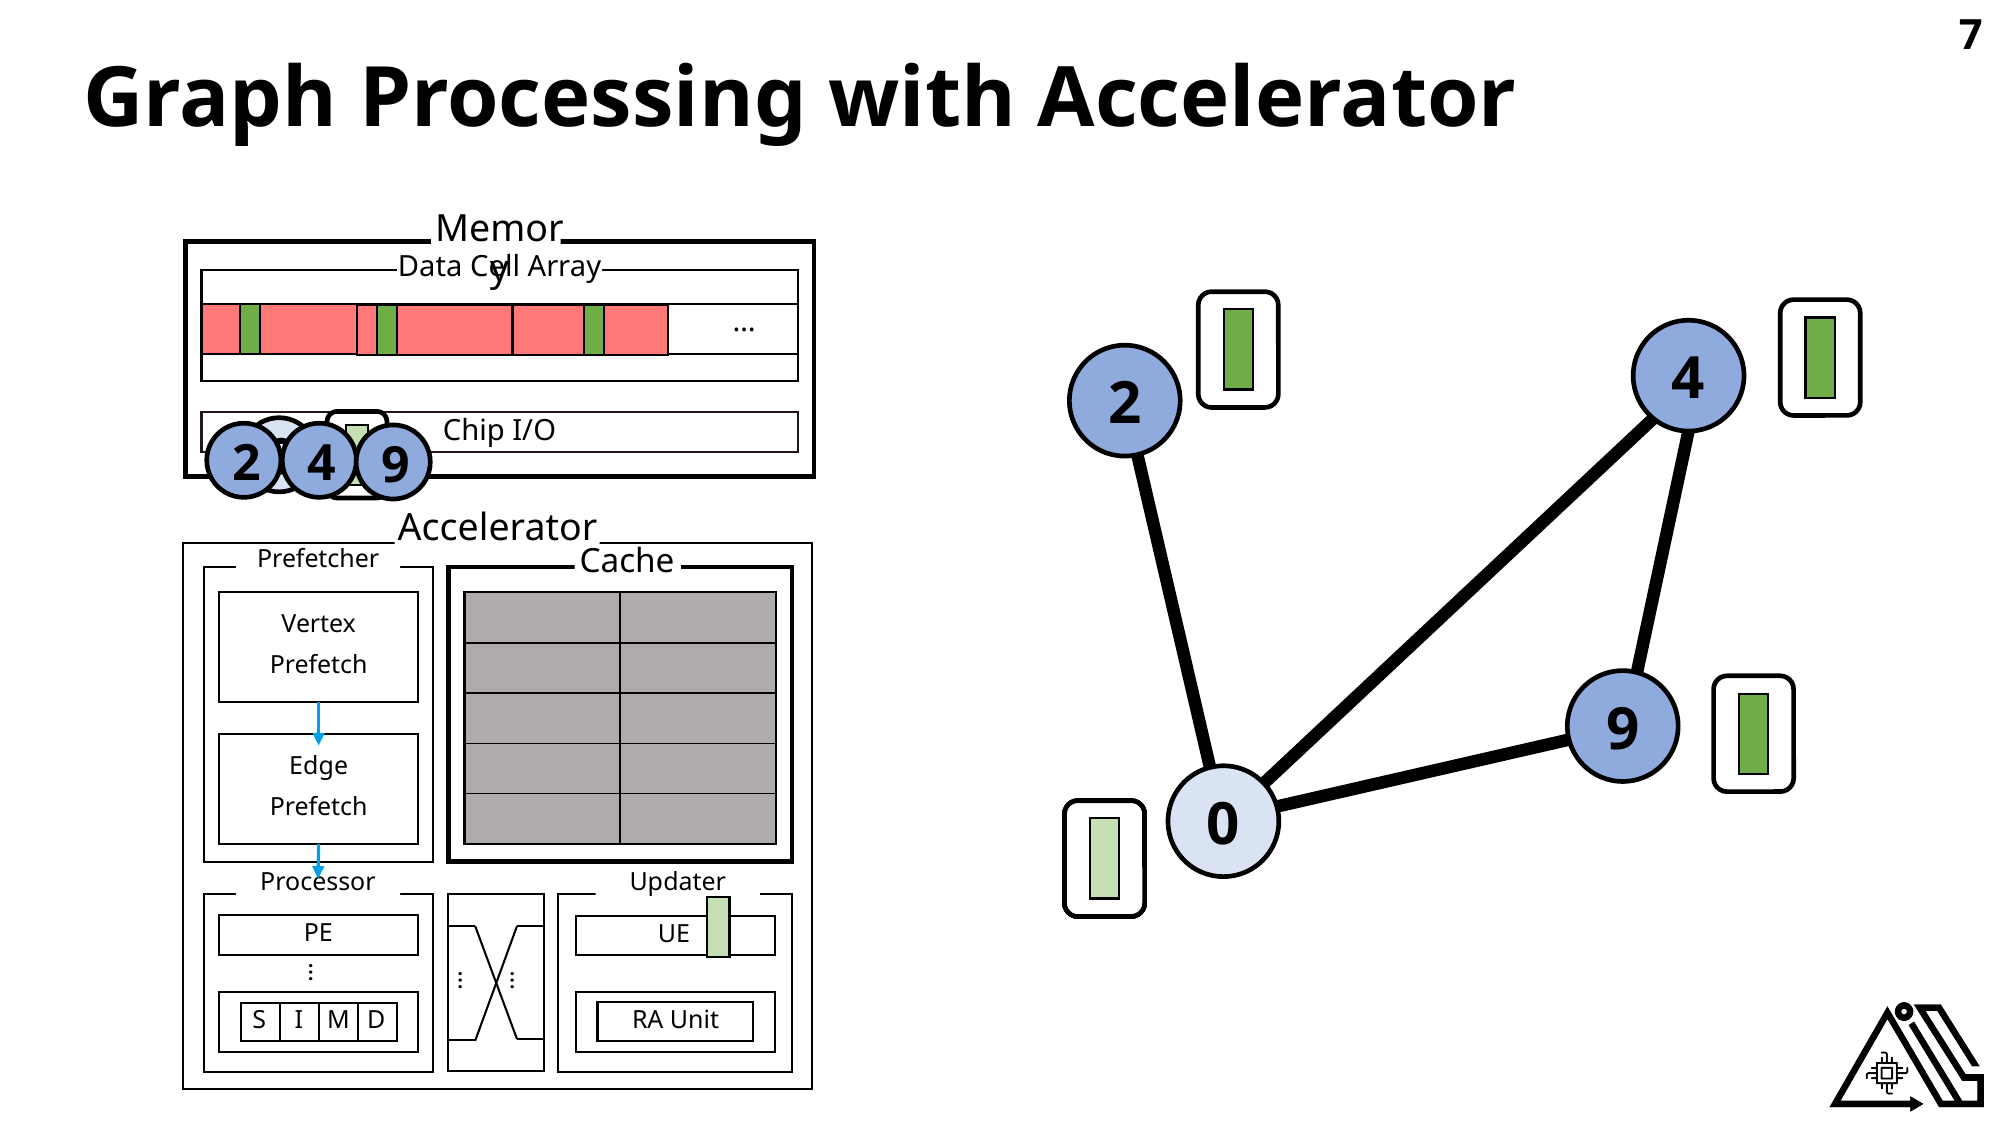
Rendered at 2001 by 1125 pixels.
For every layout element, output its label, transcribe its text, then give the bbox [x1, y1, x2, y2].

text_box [242, 411, 388, 423]
text_box [584, 304, 604, 355]
text_box Data Cell Array [361, 243, 638, 304]
slide_number 7 [1547, 0, 1998, 61]
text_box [1064, 800, 1145, 917]
text_box [184, 240, 815, 478]
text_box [201, 404, 798, 455]
picture [1829, 1002, 1984, 1112]
text_box [200, 269, 799, 382]
text_box [638, 303, 799, 355]
text_box [1197, 290, 1280, 320]
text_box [465, 592, 776, 844]
text_box [1223, 309, 1254, 320]
text_box [1779, 298, 1862, 417]
text_box [1805, 317, 1836, 398]
text_box [1744, 693, 1769, 774]
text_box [183, 496, 812, 1090]
text_box [377, 304, 397, 355]
text_box [240, 304, 260, 355]
text_box [356, 304, 512, 356]
text_box [512, 304, 669, 356]
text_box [1069, 320, 1744, 877]
title Graph Processing with Accelerator [68, 43, 1917, 155]
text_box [206, 423, 431, 500]
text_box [411, 198, 588, 255]
text_box [201, 303, 358, 355]
text_box [1744, 674, 1795, 793]
text_box … [717, 299, 759, 349]
